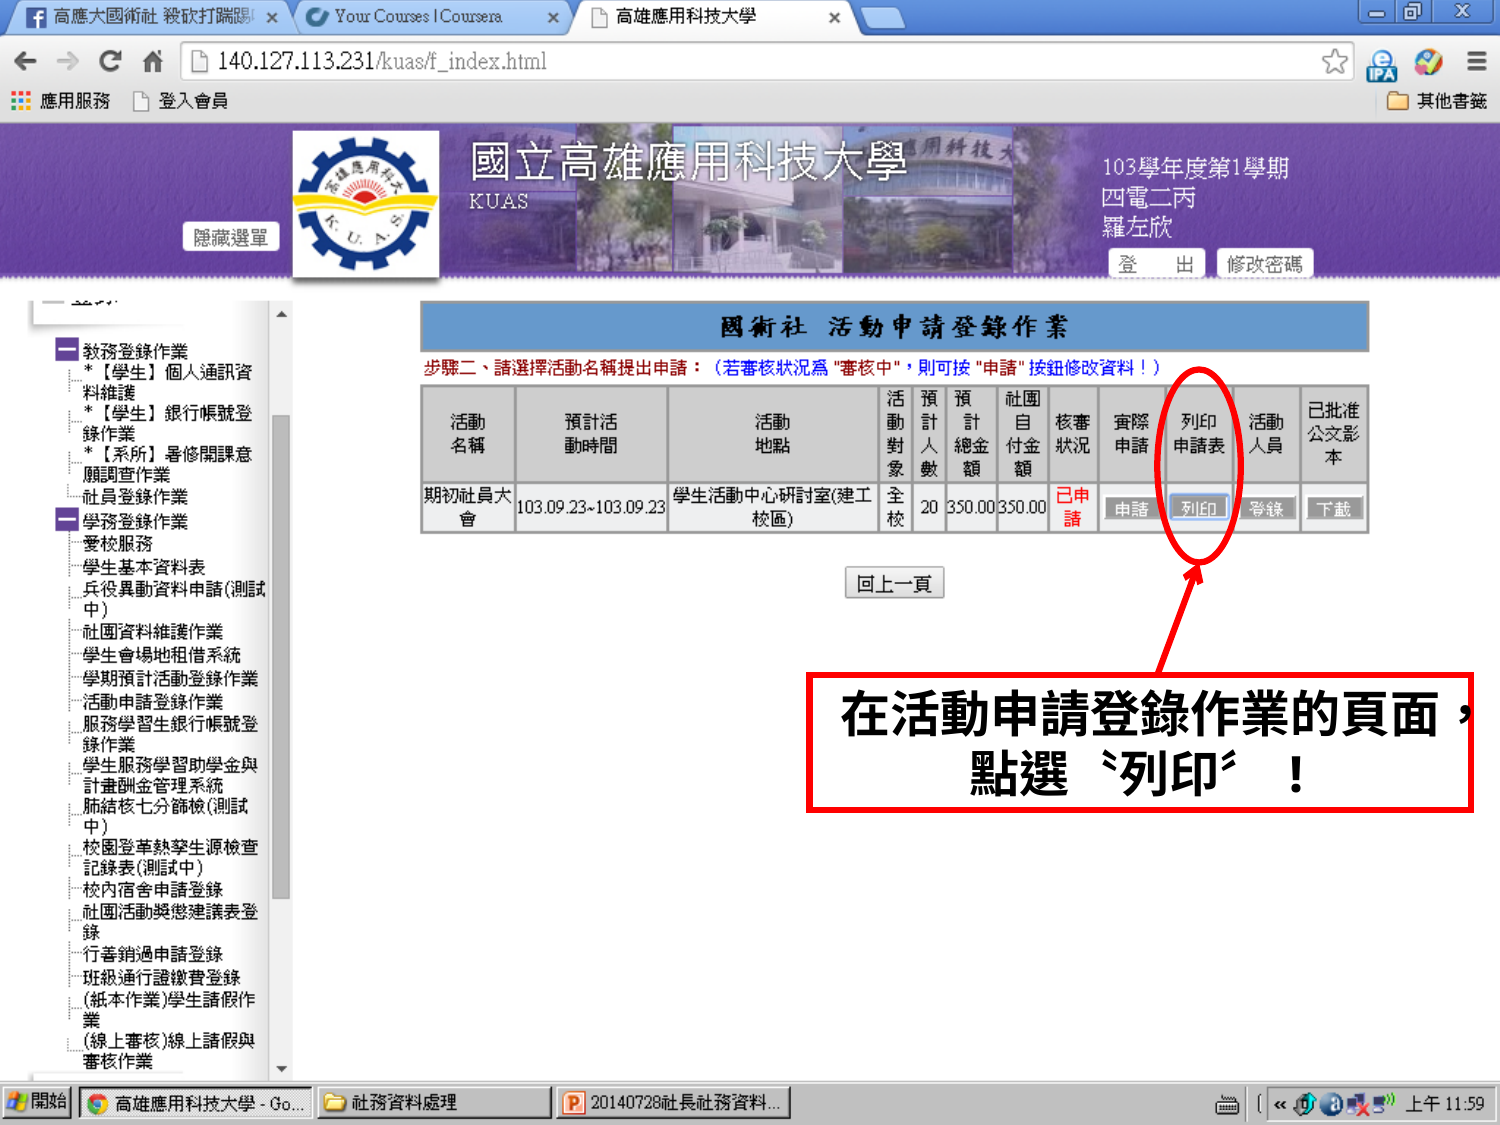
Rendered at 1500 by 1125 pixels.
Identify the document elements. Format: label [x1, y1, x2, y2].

text_box [1157, 562, 1200, 676]
picture [0, 0, 1500, 1125]
